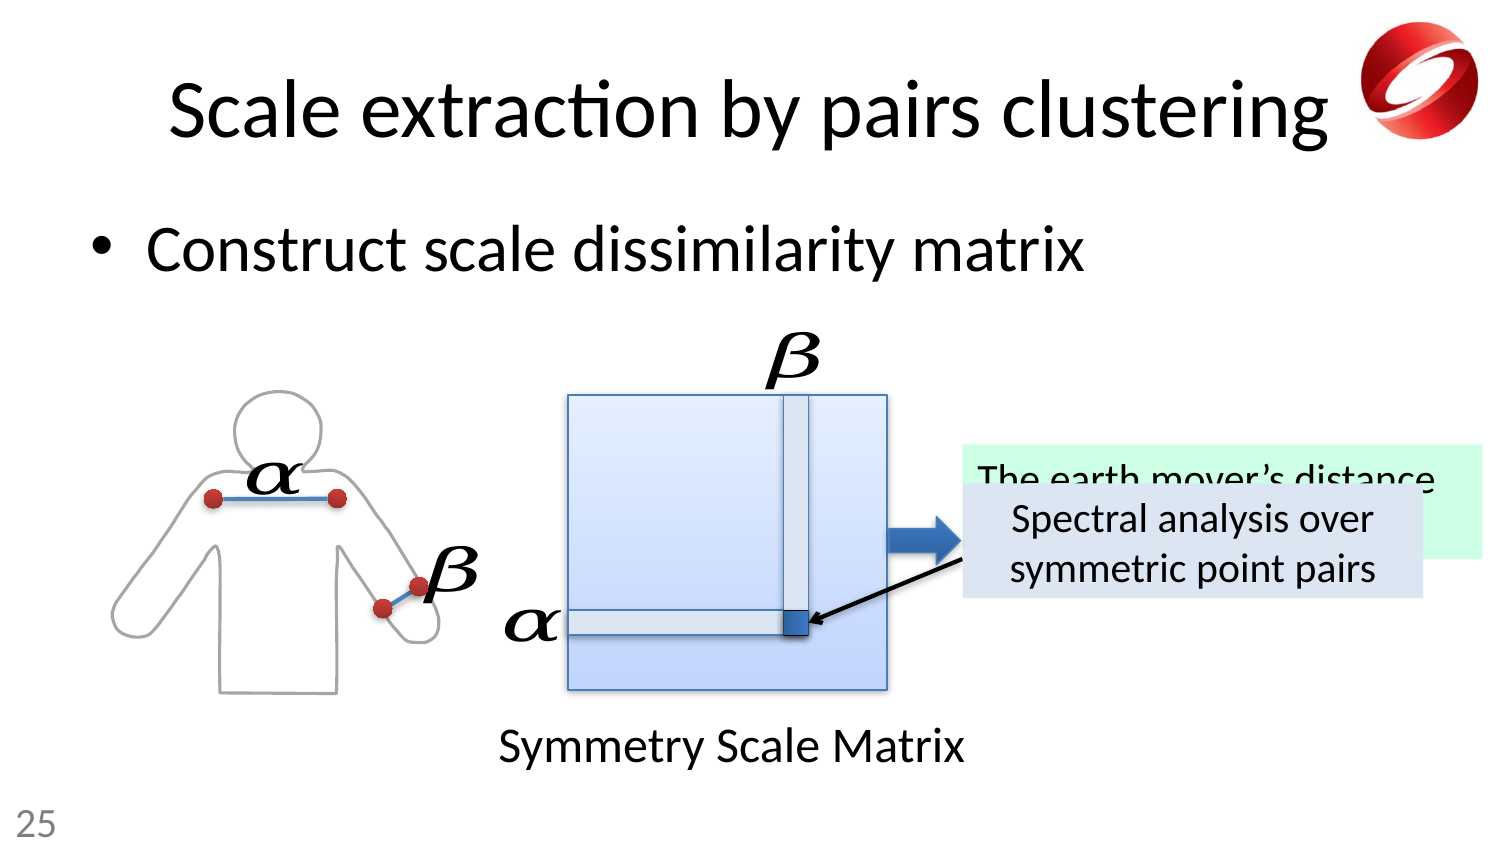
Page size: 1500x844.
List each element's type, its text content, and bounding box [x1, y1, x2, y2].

text_box [888, 515, 962, 557]
text_box Spectral analysis over symmetric point pairs [962, 483, 1424, 599]
slide_number 25 [0, 798, 172, 843]
text_box [834, 394, 888, 557]
title Scale extraction by pairs clustering [75, 33, 1425, 175]
text_box [390, 627, 441, 645]
text_box [232, 389, 324, 441]
list Construct scale dissimilarity matrix [75, 196, 1425, 346]
text_box Symmetry Scale Matrix [483, 705, 981, 781]
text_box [501, 589, 809, 656]
text_box [567, 394, 757, 588]
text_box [762, 325, 830, 636]
text_box [110, 478, 396, 696]
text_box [373, 539, 488, 619]
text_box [203, 442, 348, 510]
picture [1359, 20, 1480, 141]
text_box [567, 630, 888, 691]
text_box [808, 558, 963, 623]
